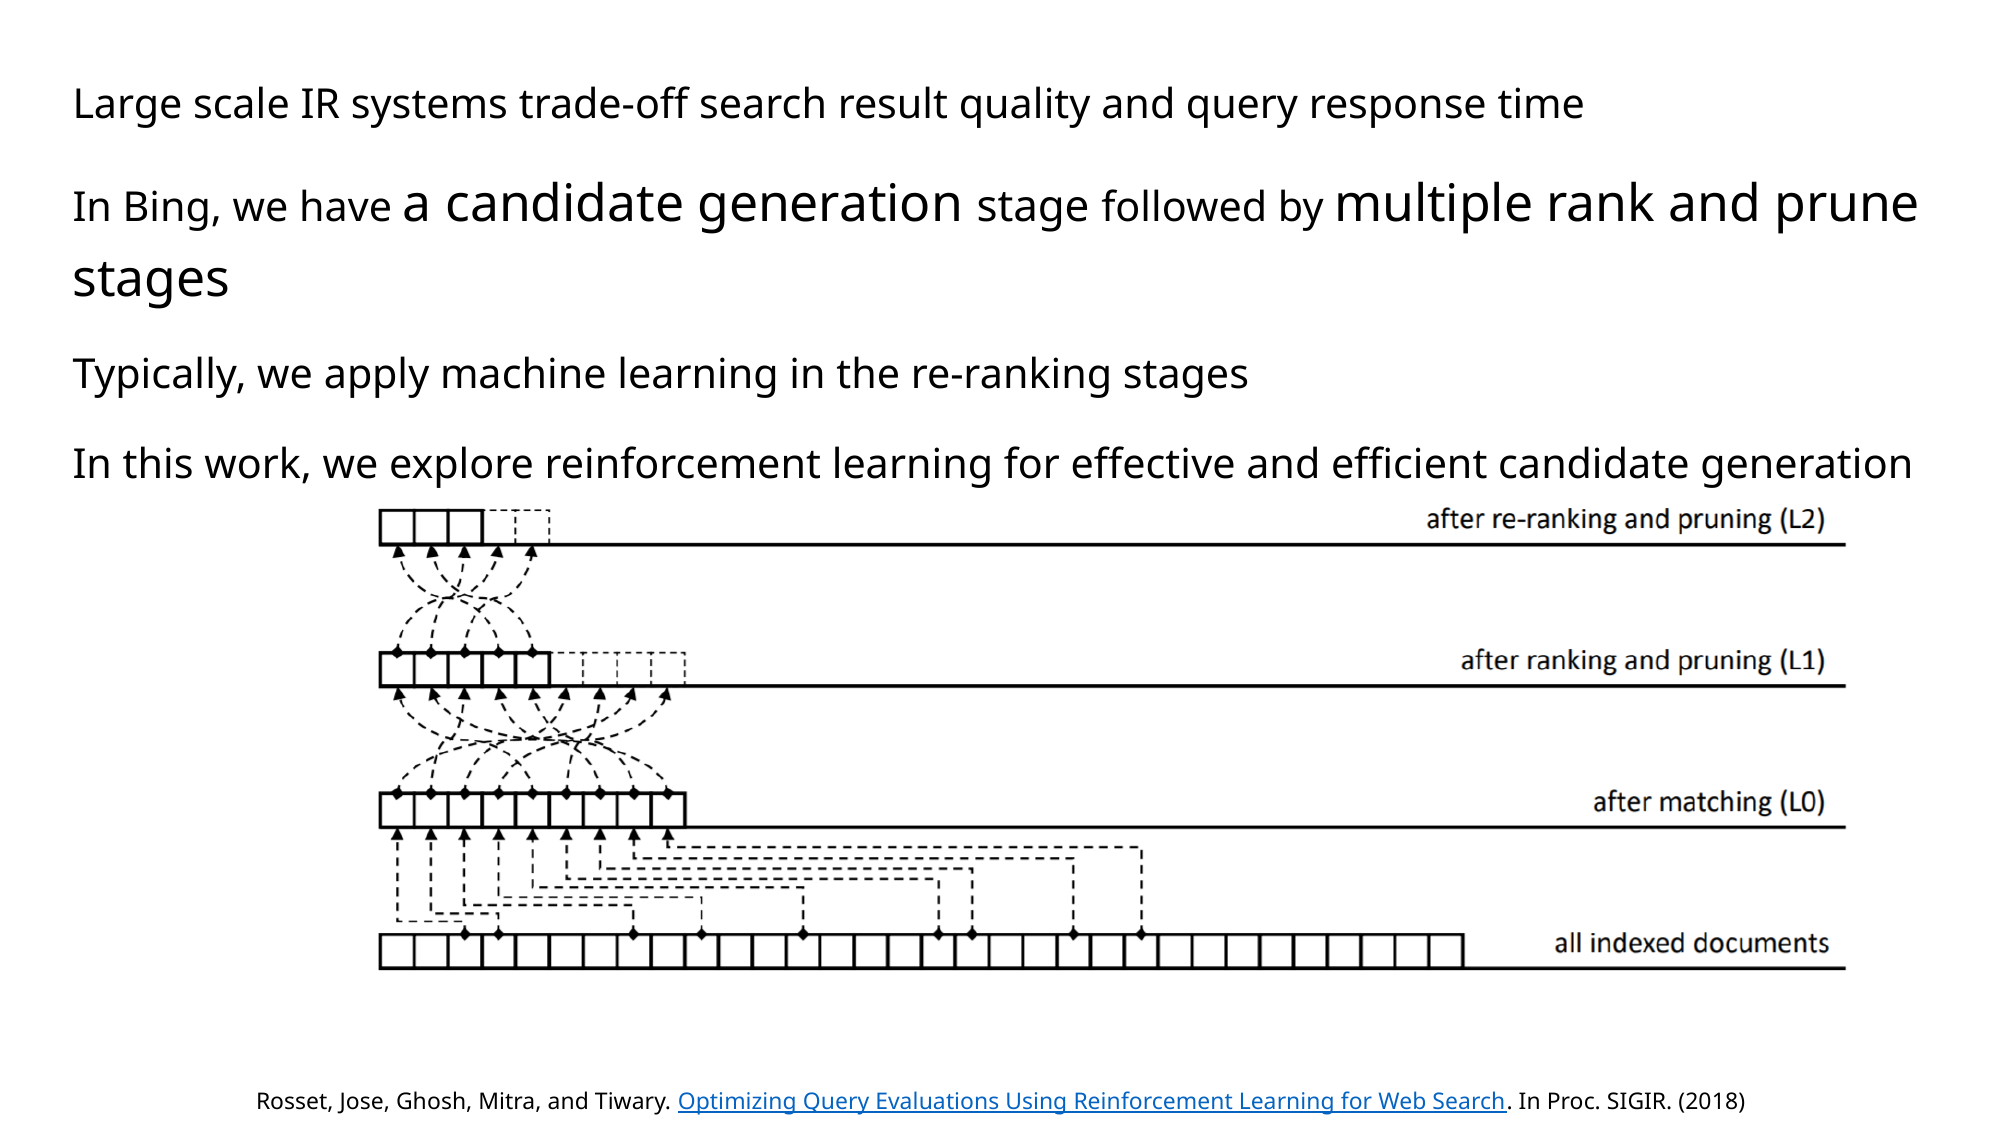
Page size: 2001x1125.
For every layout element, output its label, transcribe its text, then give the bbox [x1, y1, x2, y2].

text_box Large scale IR systems trade-off search result quality and query response time In Bing, we have a candidate generation stage followed by multiple rank and prune stages Typically, we apply machine learning in the re-ranking stages In this work, we explore reinforcement learning for effective and efficient candidate generation [57, 59, 1943, 523]
picture [151, 487, 1849, 985]
text_box Rosset, Jose, Ghosh, Mitra, and Tiwary. Optimizing Query Evaluations Using Reinforcement Learning for Web Search. In Proc. SIGIR. (2018) [0, 1078, 2000, 1125]
